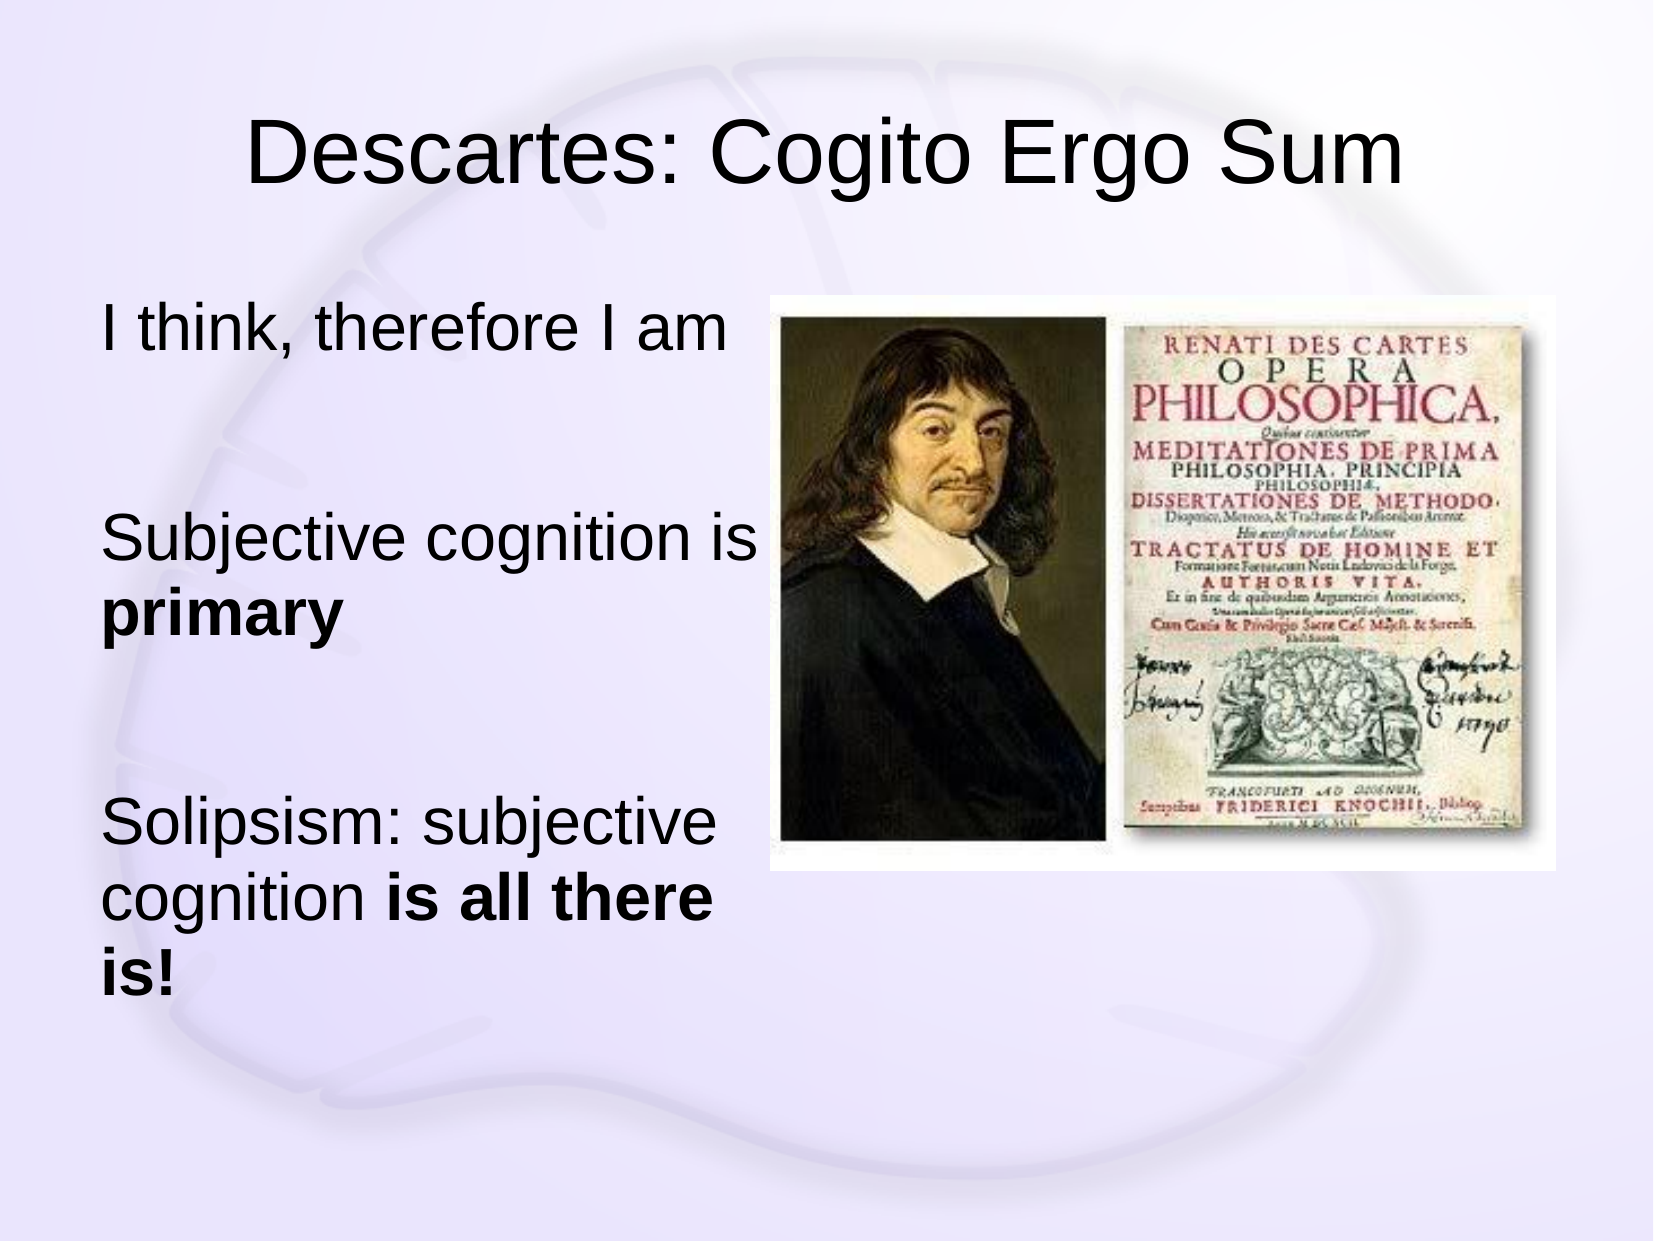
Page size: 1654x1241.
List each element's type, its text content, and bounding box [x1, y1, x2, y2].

list I think, therefore I am Subjective cognition is primary Solipsism: subjective cognition is all there is! [82, 290, 777, 1121]
title Descartes: Cogito Ergo Sum [82, 49, 1571, 257]
picture [0, 0, 1654, 1241]
